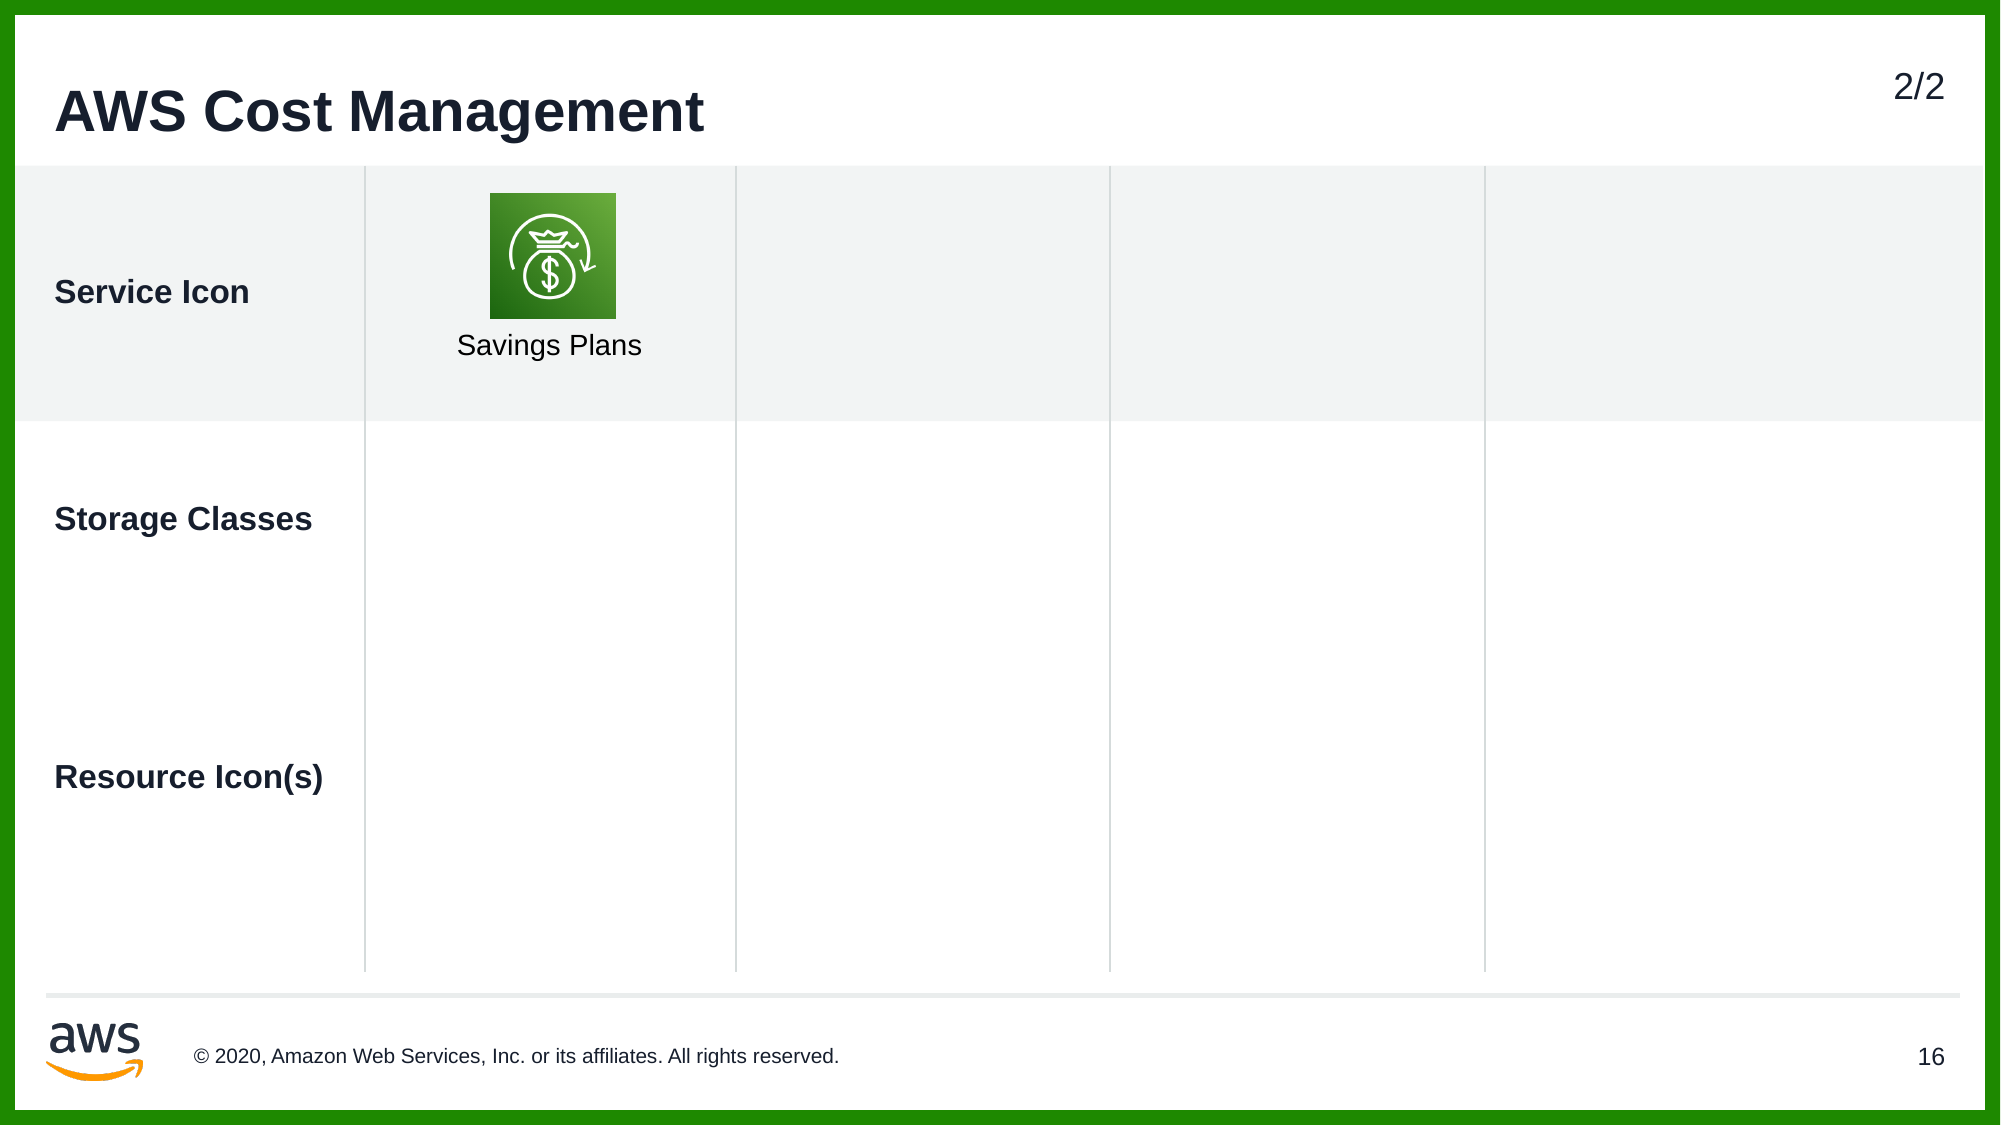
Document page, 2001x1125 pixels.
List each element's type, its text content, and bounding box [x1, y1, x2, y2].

text_box Savings Plans [363, 319, 735, 369]
list 2/2 [1693, 59, 1961, 166]
footer © 2020, Amazon Web Services, Inc. or its affiliates. All rights reserved. [178, 1025, 911, 1086]
picture [46, 1023, 143, 1081]
title AWS Cost Management [39, 59, 1457, 166]
picture [490, 193, 616, 319]
slide_number 16 [1493, 1025, 1961, 1086]
